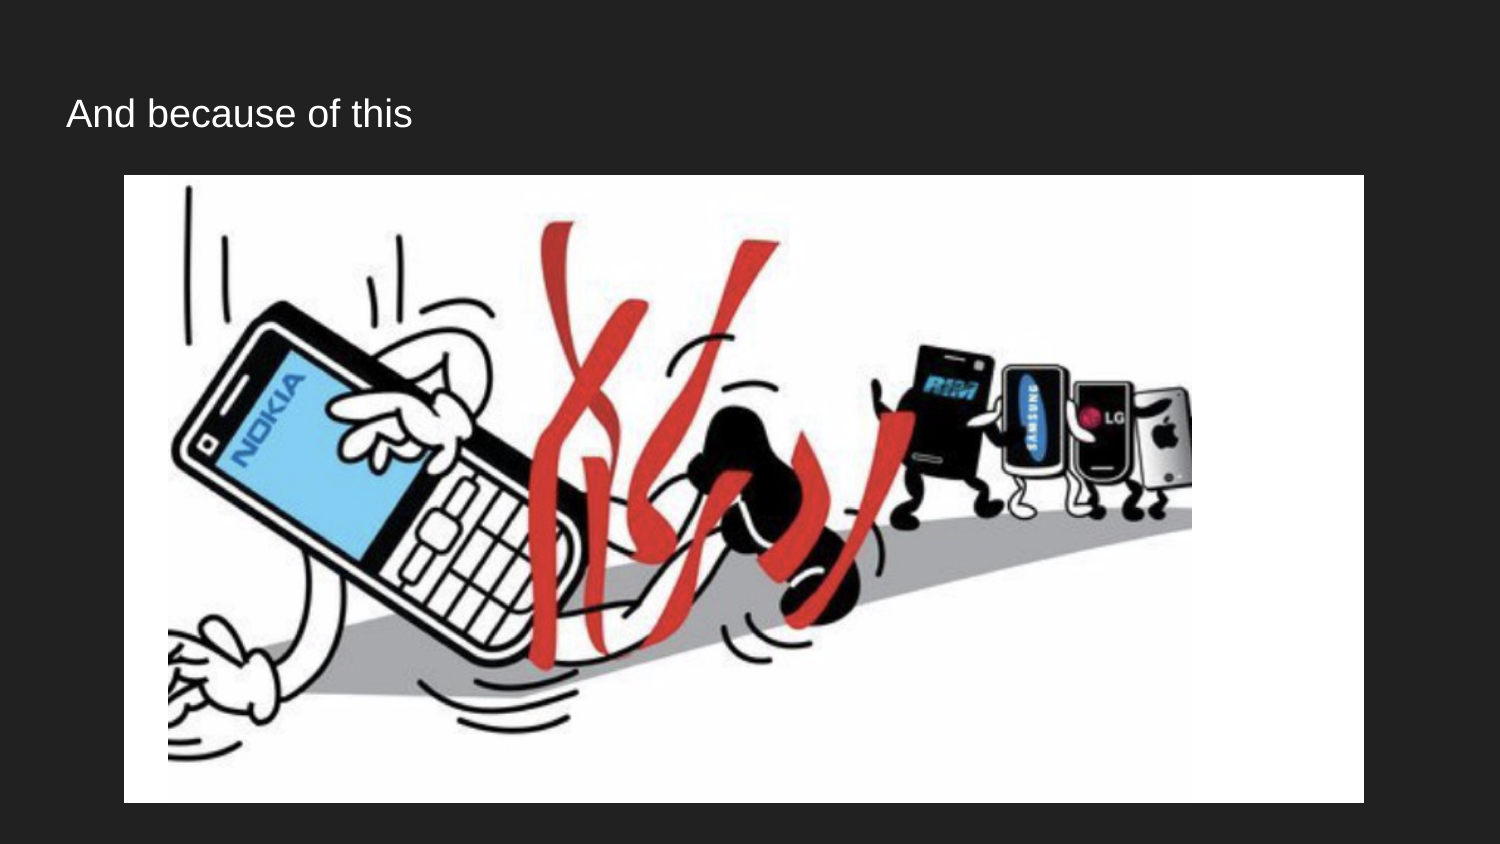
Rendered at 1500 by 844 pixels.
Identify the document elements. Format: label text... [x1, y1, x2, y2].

title And because of this [51, 72, 1449, 167]
picture [124, 175, 1365, 804]
